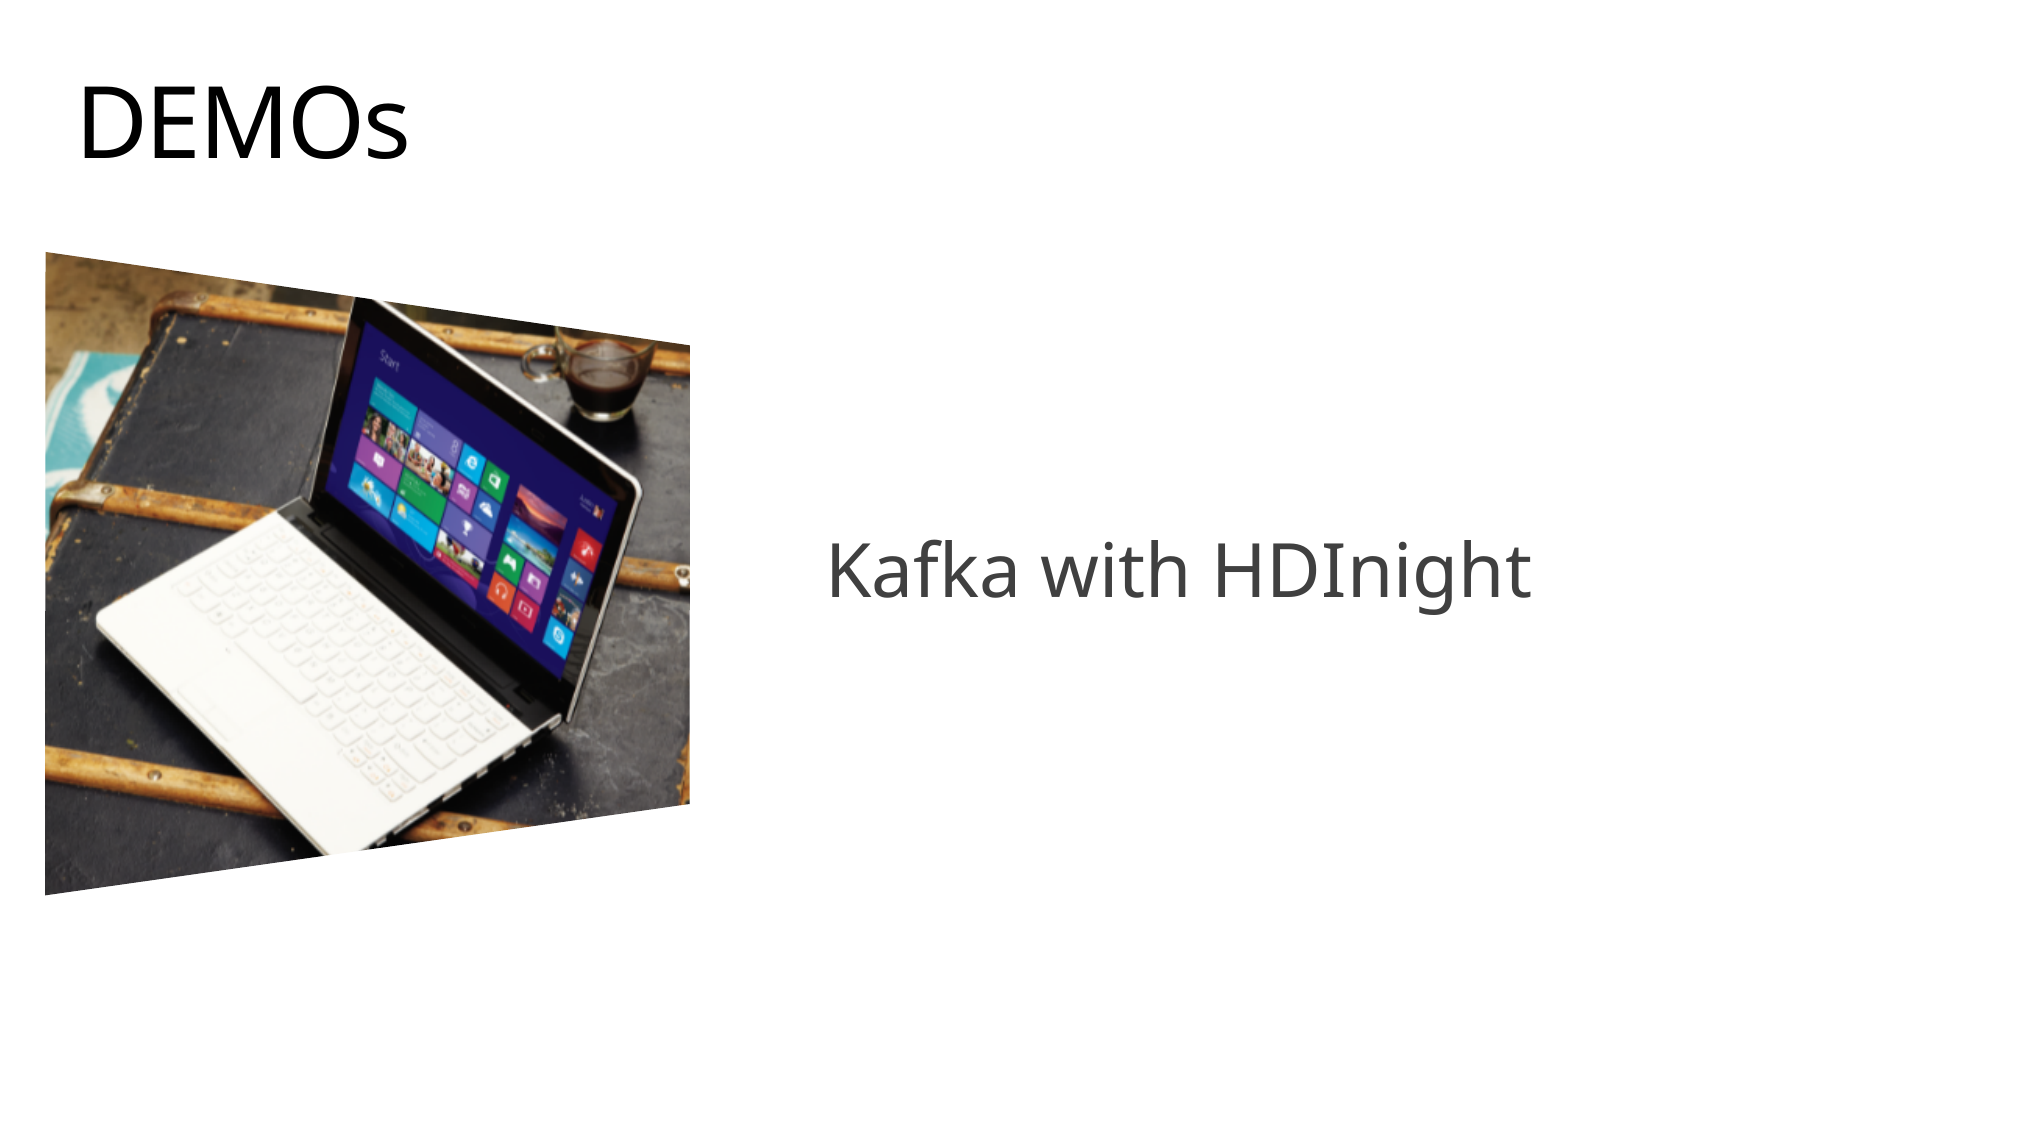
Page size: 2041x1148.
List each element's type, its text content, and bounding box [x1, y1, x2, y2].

title DEMOs [45, 48, 1996, 199]
picture [44, 251, 691, 896]
list Kafka with HDInight [795, 498, 1996, 649]
